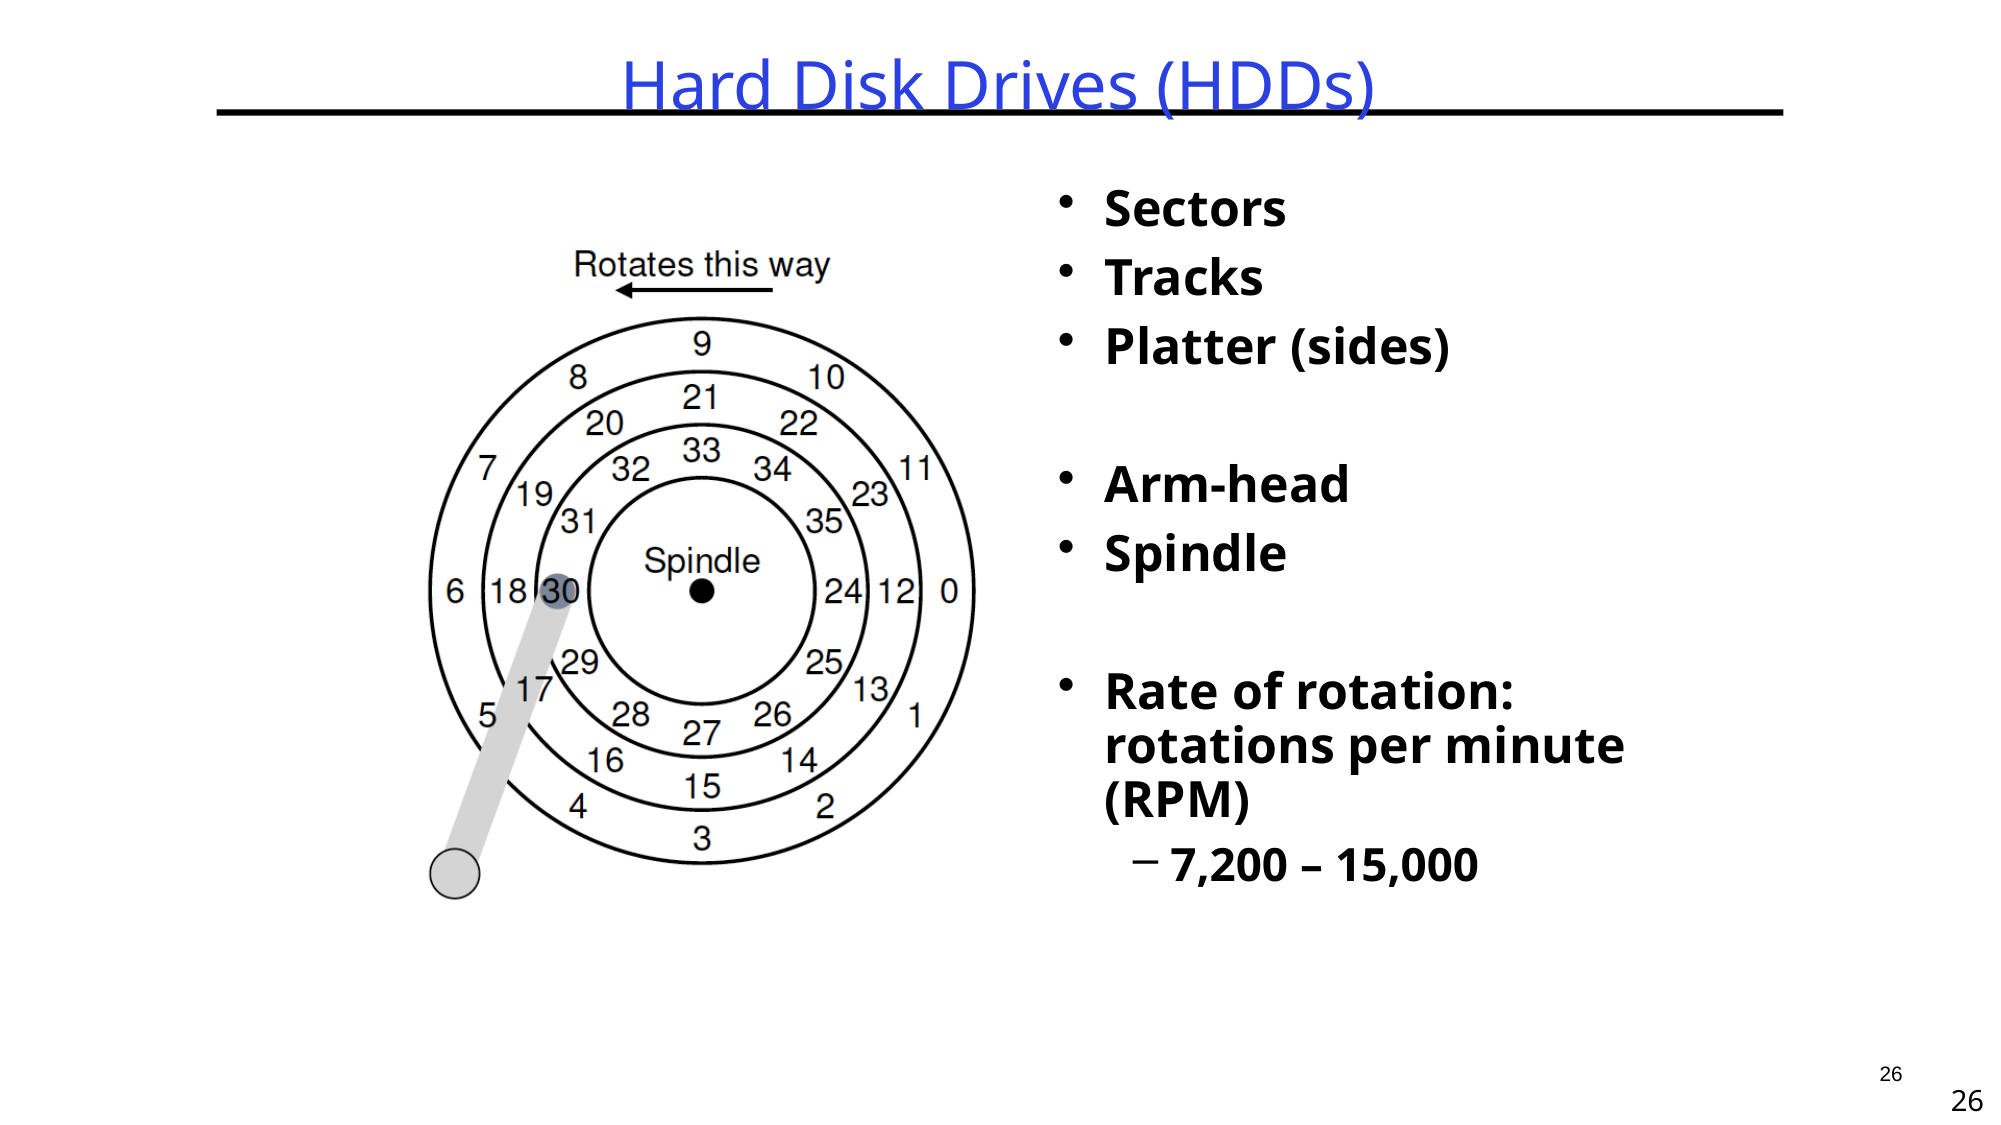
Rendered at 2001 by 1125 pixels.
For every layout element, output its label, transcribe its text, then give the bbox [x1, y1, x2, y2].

title Hard Disk Drives (HDDs) [68, 45, 1929, 133]
picture [384, 218, 1000, 907]
list Sectors Tracks Platter (sides) Arm-head Spindle Rate of rotation: rotations per minute (RPM) 7,200 – 15,000 [1043, 176, 1697, 1019]
